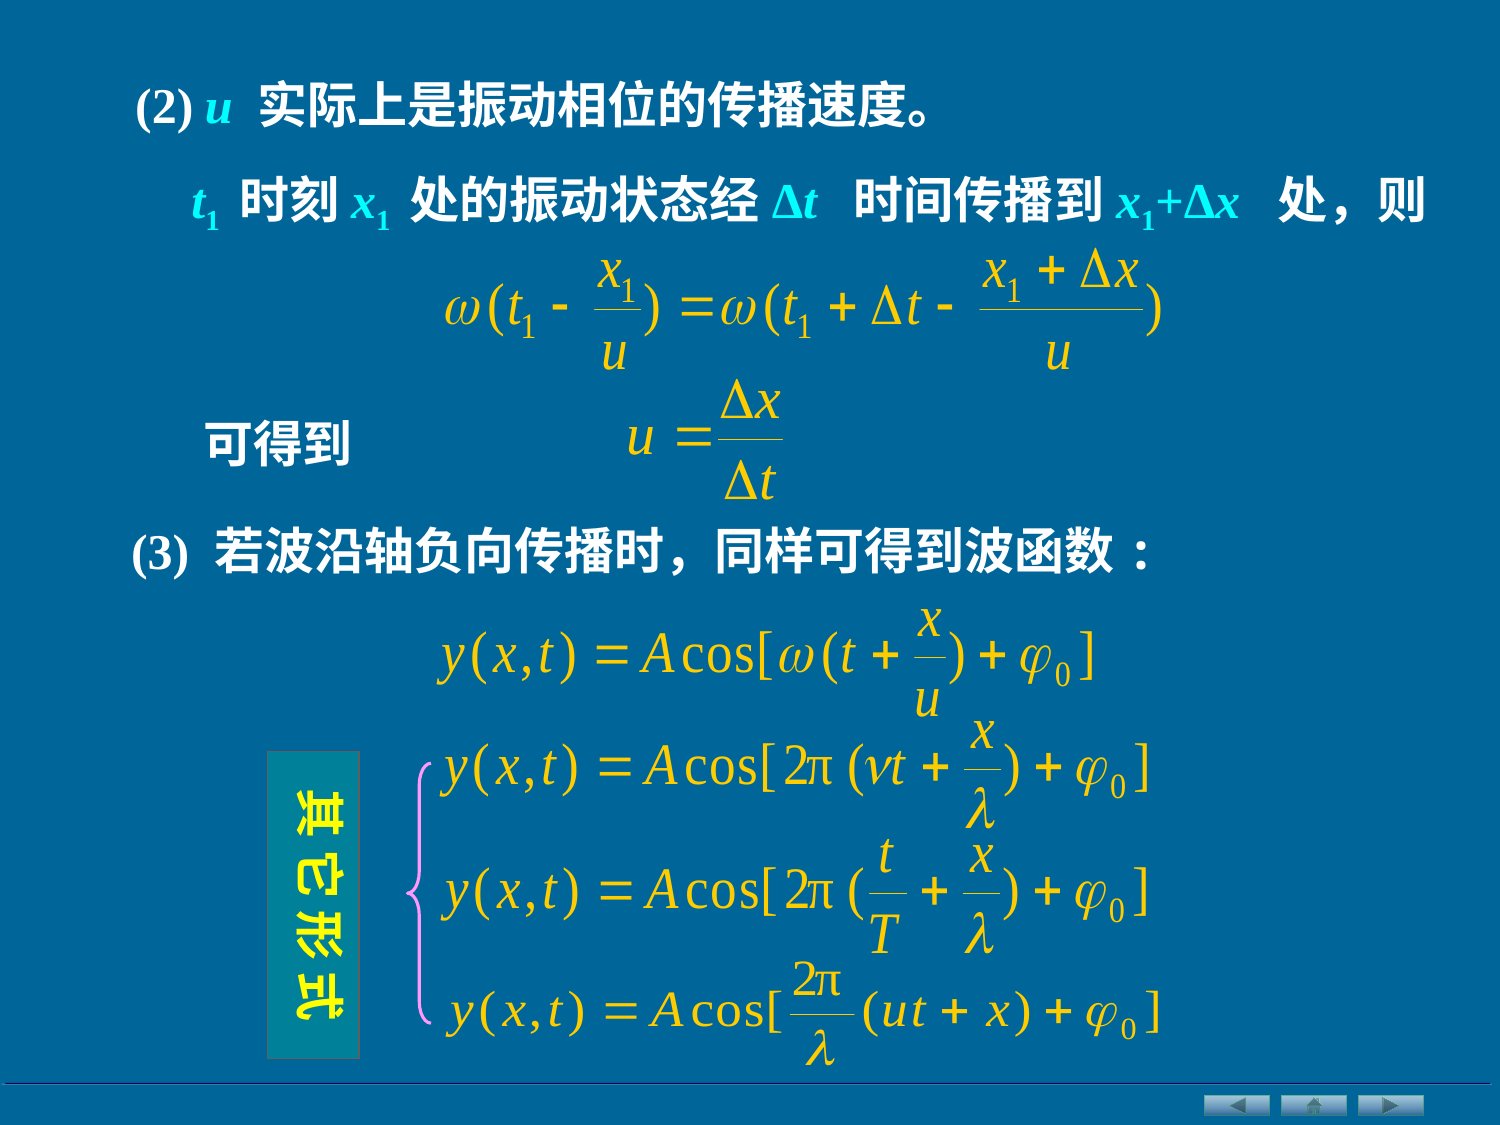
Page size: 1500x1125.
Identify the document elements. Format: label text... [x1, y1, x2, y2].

text_box [407, 763, 431, 1024]
text_box t1 时刻x1 处的振动状态经Δt 时间传播到x1+Δx 处，则 [176, 160, 1442, 244]
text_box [441, 951, 1164, 1070]
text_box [432, 585, 1098, 699]
text_box (2) [120, 66, 209, 142]
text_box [435, 697, 1152, 821]
text_box (3) 若波沿轴负向传播时，同样可得到波函数: [64, 512, 1223, 588]
text_box 可得到 [159, 404, 397, 480]
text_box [442, 237, 1168, 374]
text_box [624, 367, 786, 504]
text_box u 实际上是振动相位的传播速度。 [209, 66, 972, 142]
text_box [436, 822, 1152, 958]
text_box 其 它 形 式 [267, 751, 360, 1059]
